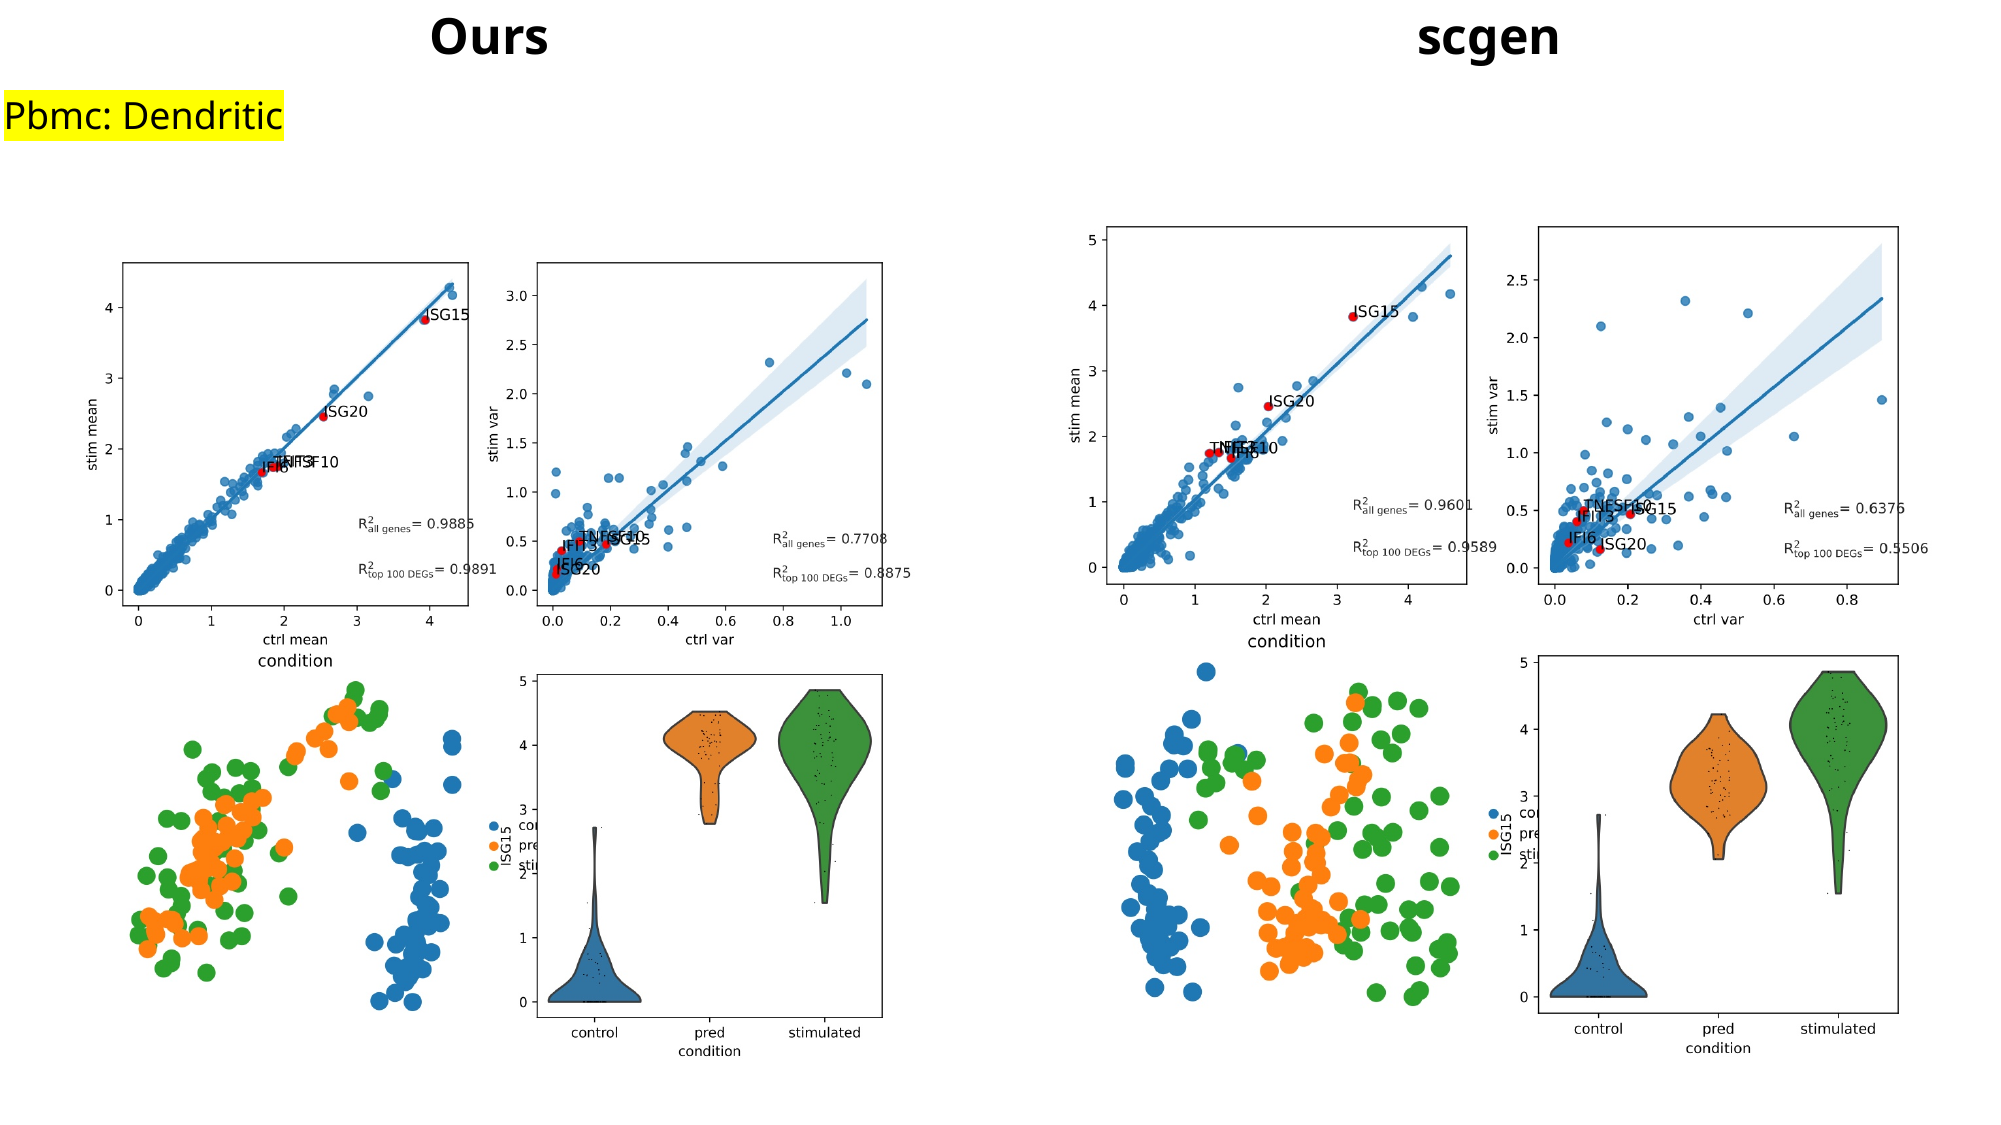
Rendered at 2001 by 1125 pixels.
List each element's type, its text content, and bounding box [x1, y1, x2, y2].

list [979, 104, 2000, 1125]
list scgen [979, 0, 2000, 74]
text_box Pbmc: Dendritic [0, 85, 299, 145]
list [0, 145, 979, 1125]
list Ours [0, 0, 979, 74]
